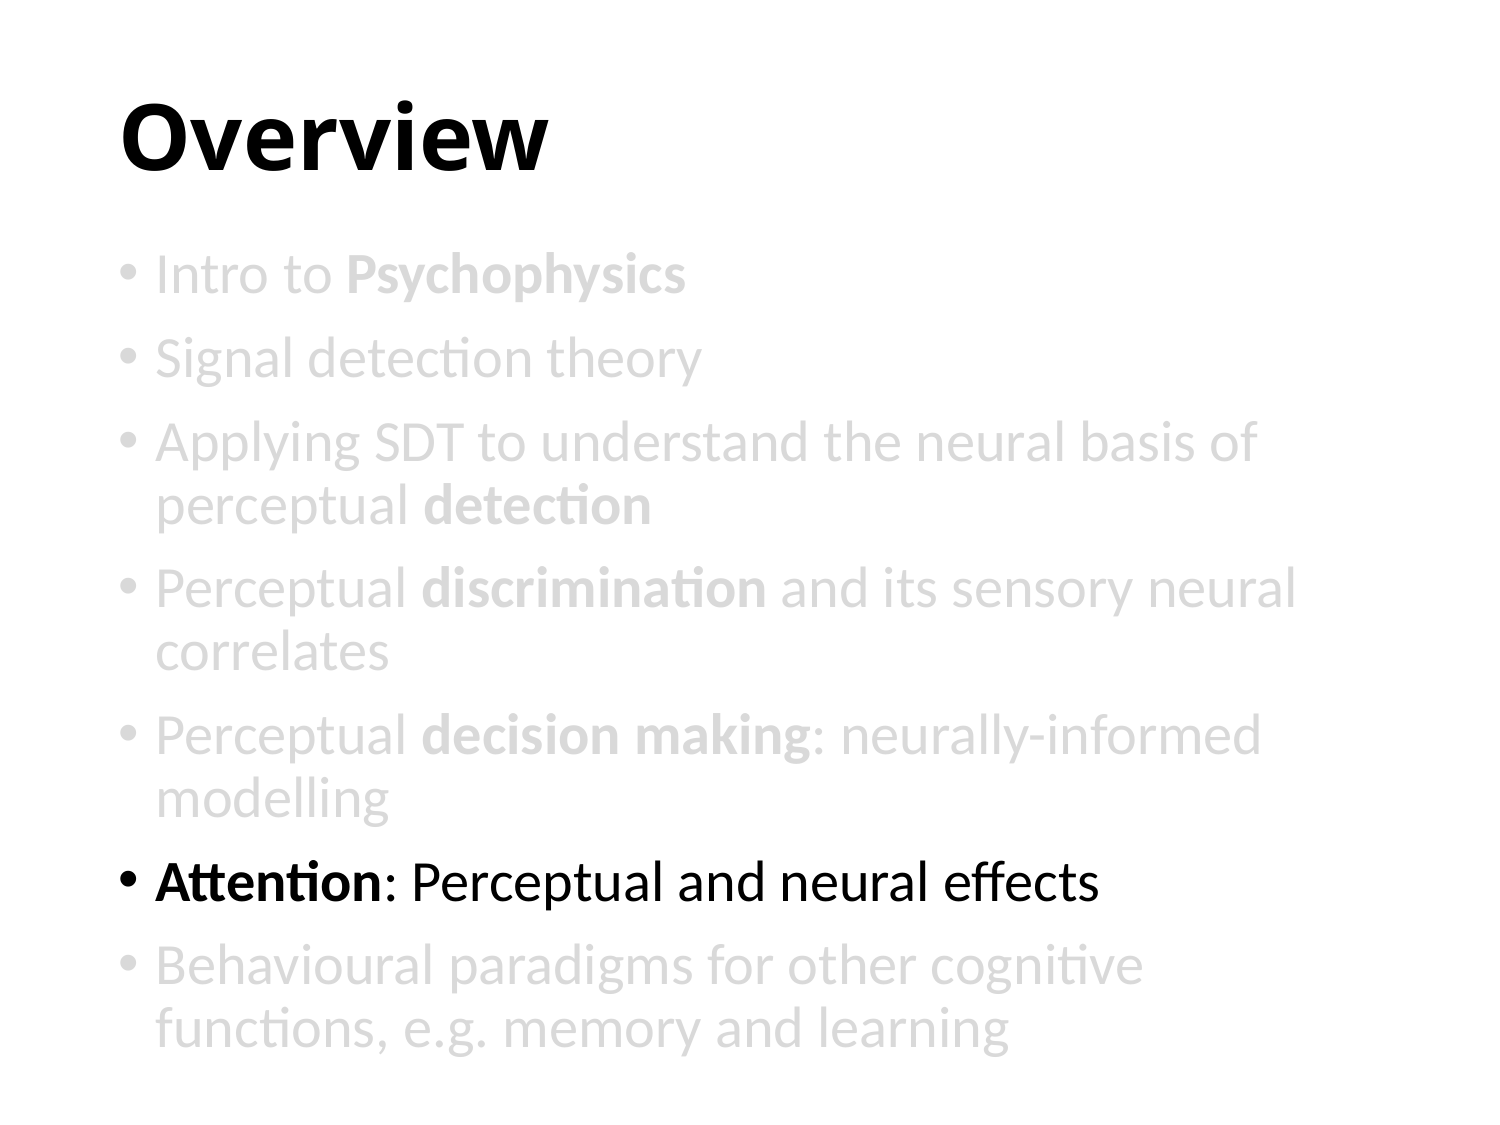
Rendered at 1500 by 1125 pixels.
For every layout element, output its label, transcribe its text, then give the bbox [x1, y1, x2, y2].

list Intro to Psychophysics Signal detection theory Applying SDT to understand the neural basis of perceptual detection Perceptual discrimination and its sensory neural correlates Perceptual decision making: neurally-informed modelling Attention: Perceptual and neural effects Behavioural paradigms for other cognitive functions, e.g. memory and learning [103, 236, 1397, 1083]
title Overview [103, 59, 1397, 222]
